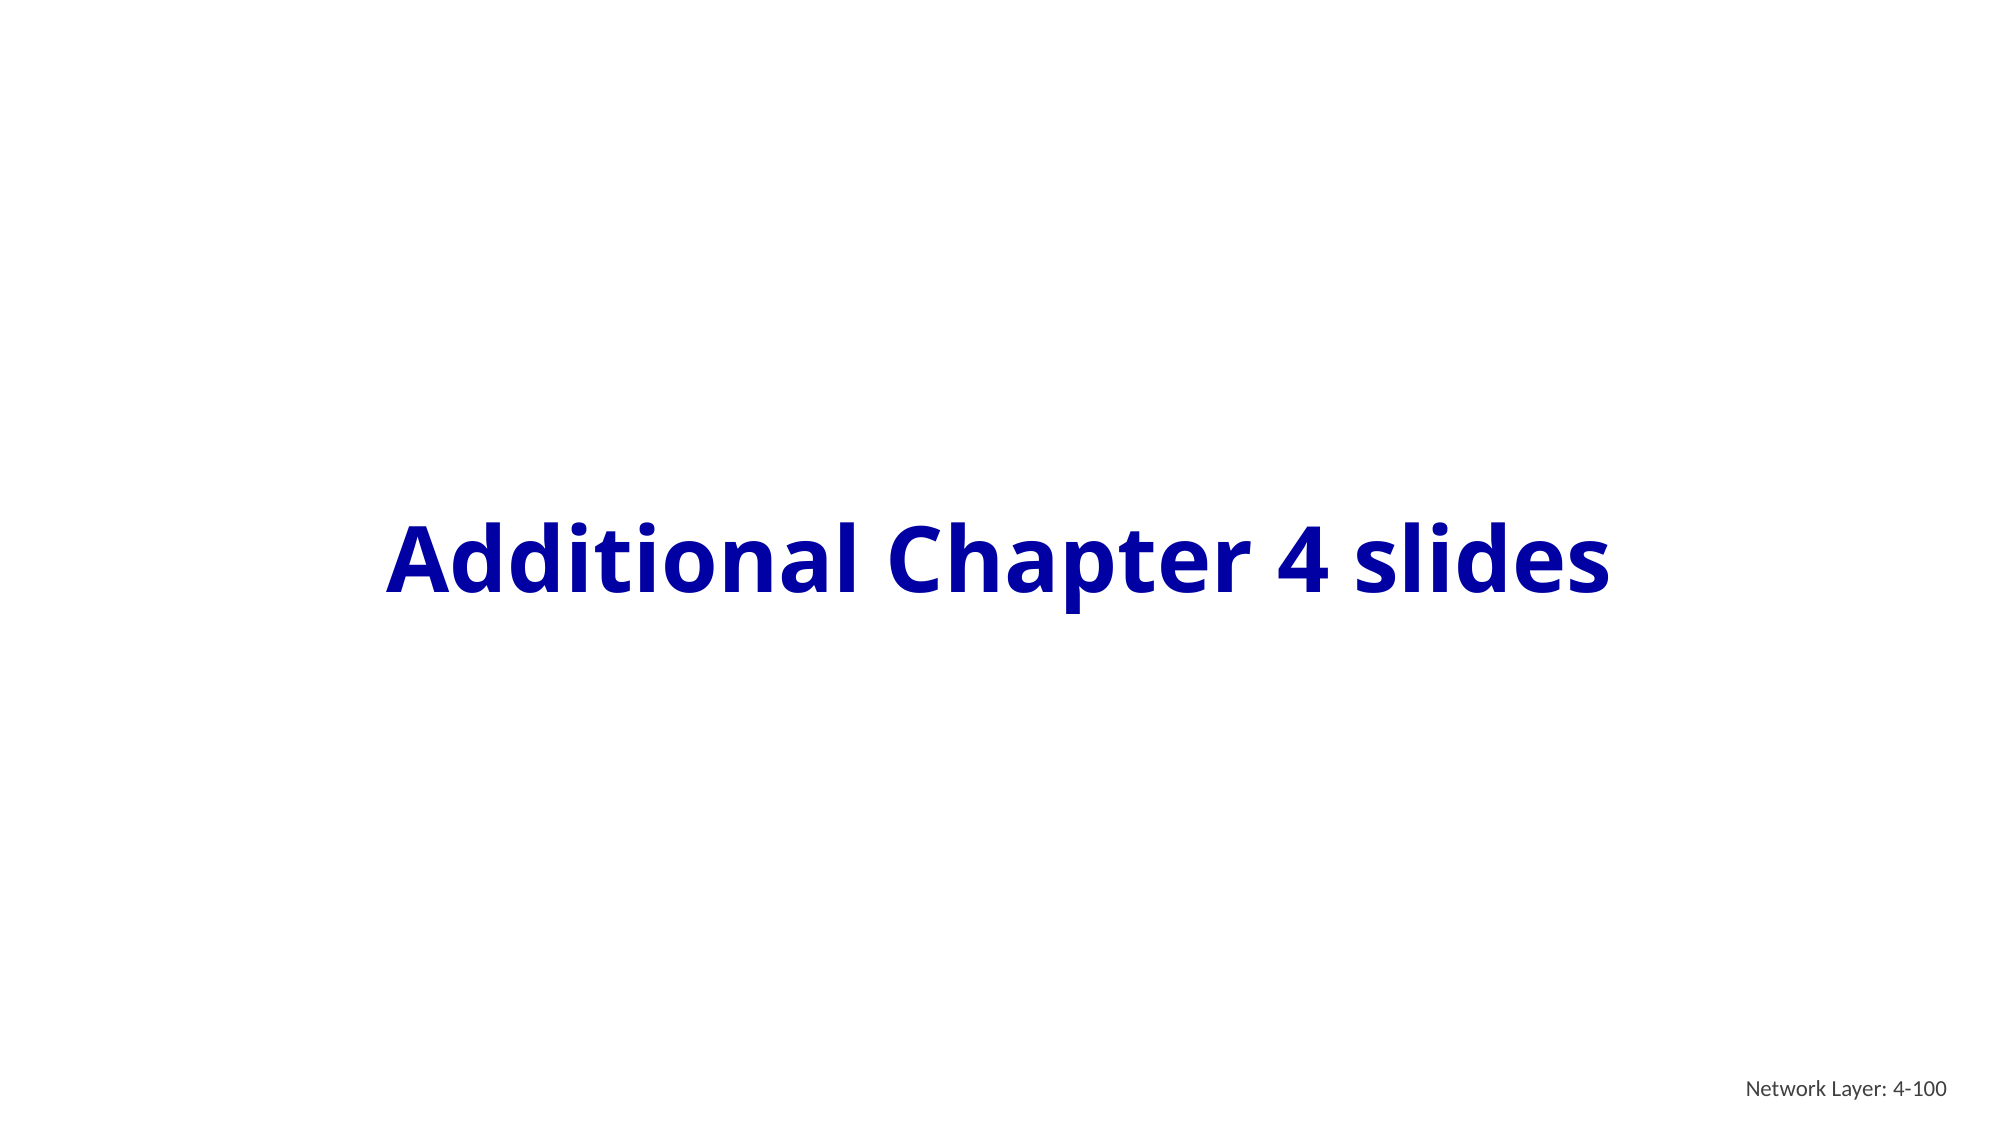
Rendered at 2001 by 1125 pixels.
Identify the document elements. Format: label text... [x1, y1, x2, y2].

title Additional Chapter 4 slides [137, 489, 1863, 636]
slide_number Network Layer: 4-100 [1512, 1056, 1963, 1117]
